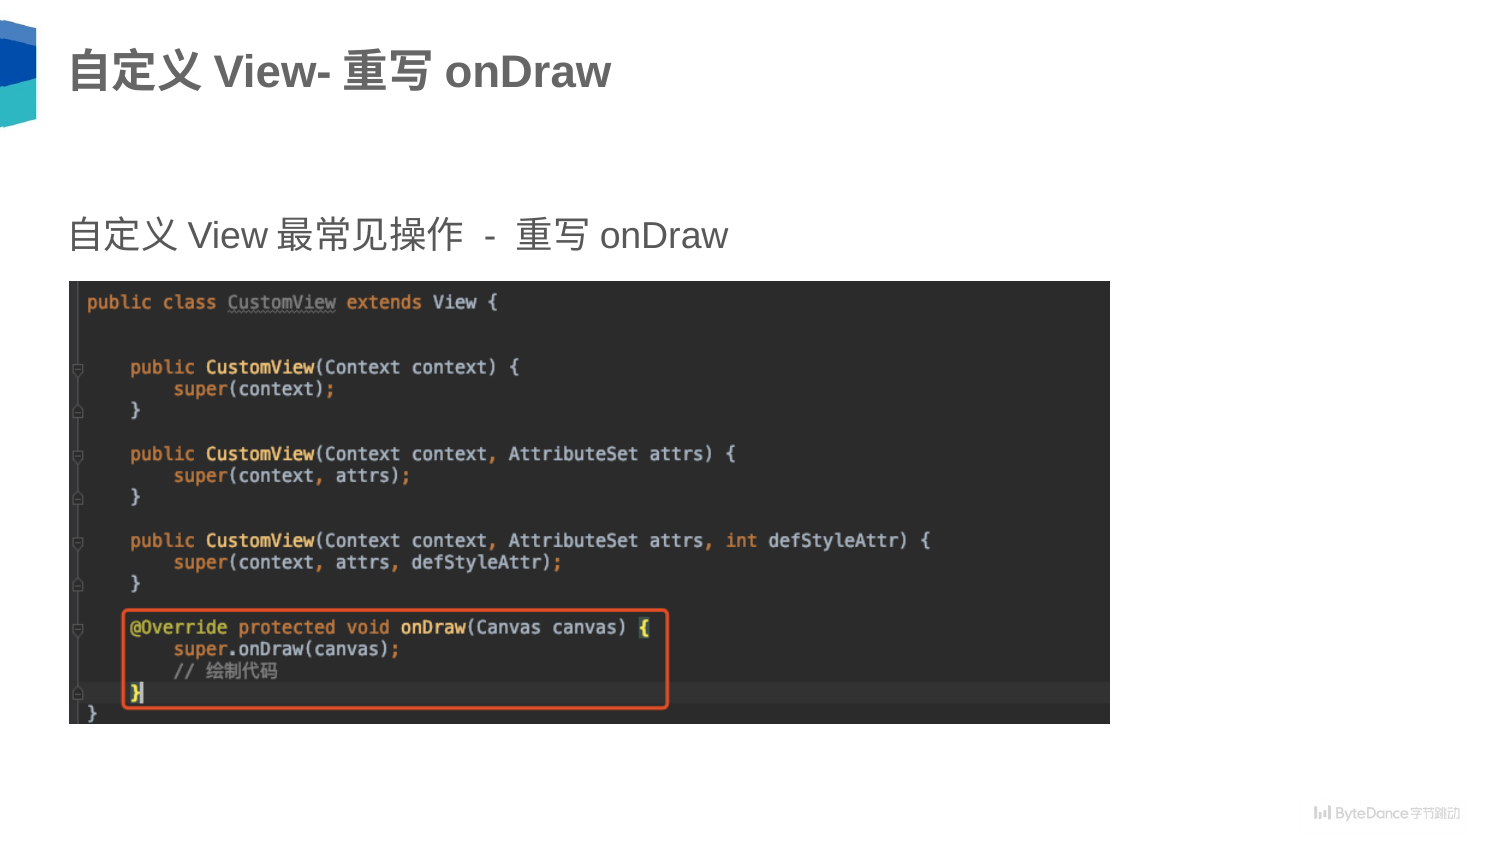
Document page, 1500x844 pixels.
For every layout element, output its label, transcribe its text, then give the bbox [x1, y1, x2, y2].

picture [1297, 794, 1468, 836]
picture [69, 281, 1111, 724]
list 自定义View最常见操作 - 重写onDraw [50, 188, 1450, 750]
picture [0, 0, 66, 149]
title 自定义View-重写onDraw [50, 26, 1450, 122]
